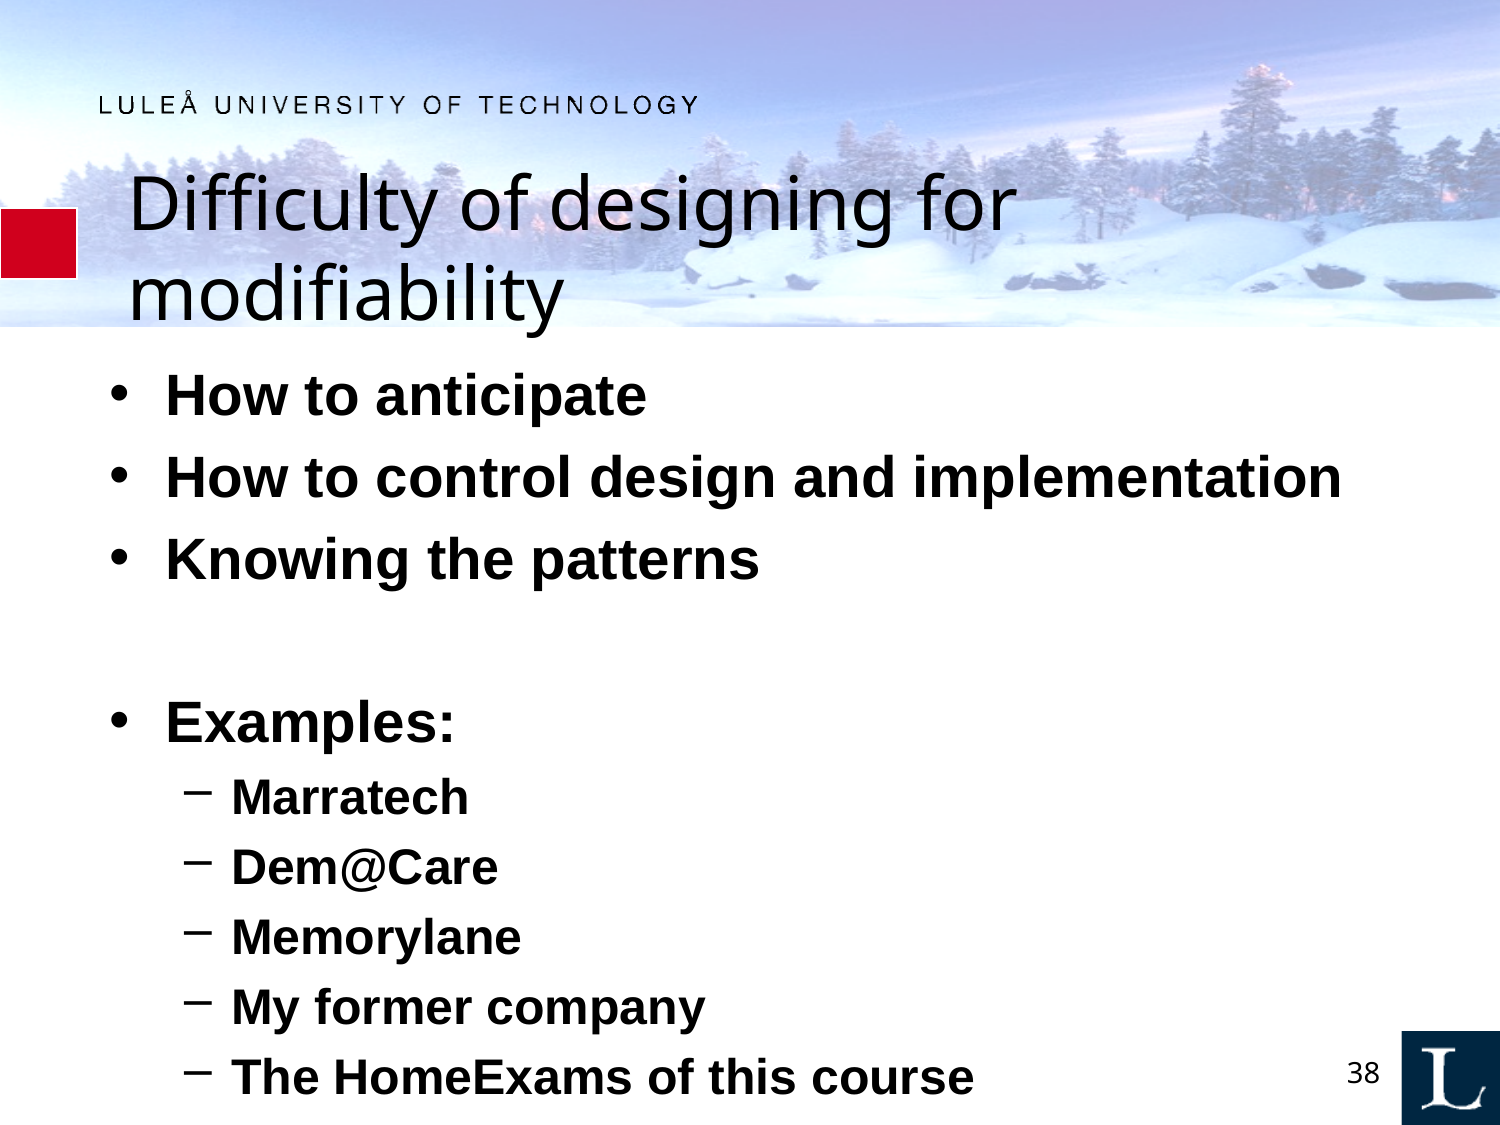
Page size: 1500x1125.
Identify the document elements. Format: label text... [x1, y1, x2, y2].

picture [100, 90, 697, 114]
picture [1399, 1031, 1500, 1125]
list How to anticipate How to control design and implementation Knowing the patterns Examples: Marratech Dem@Care Memorylane My former company The HomeExams of this course [94, 350, 1412, 975]
slide_number 38 [1045, 1046, 1396, 1125]
title Difficulty of designing for modifiability [111, 160, 1412, 330]
